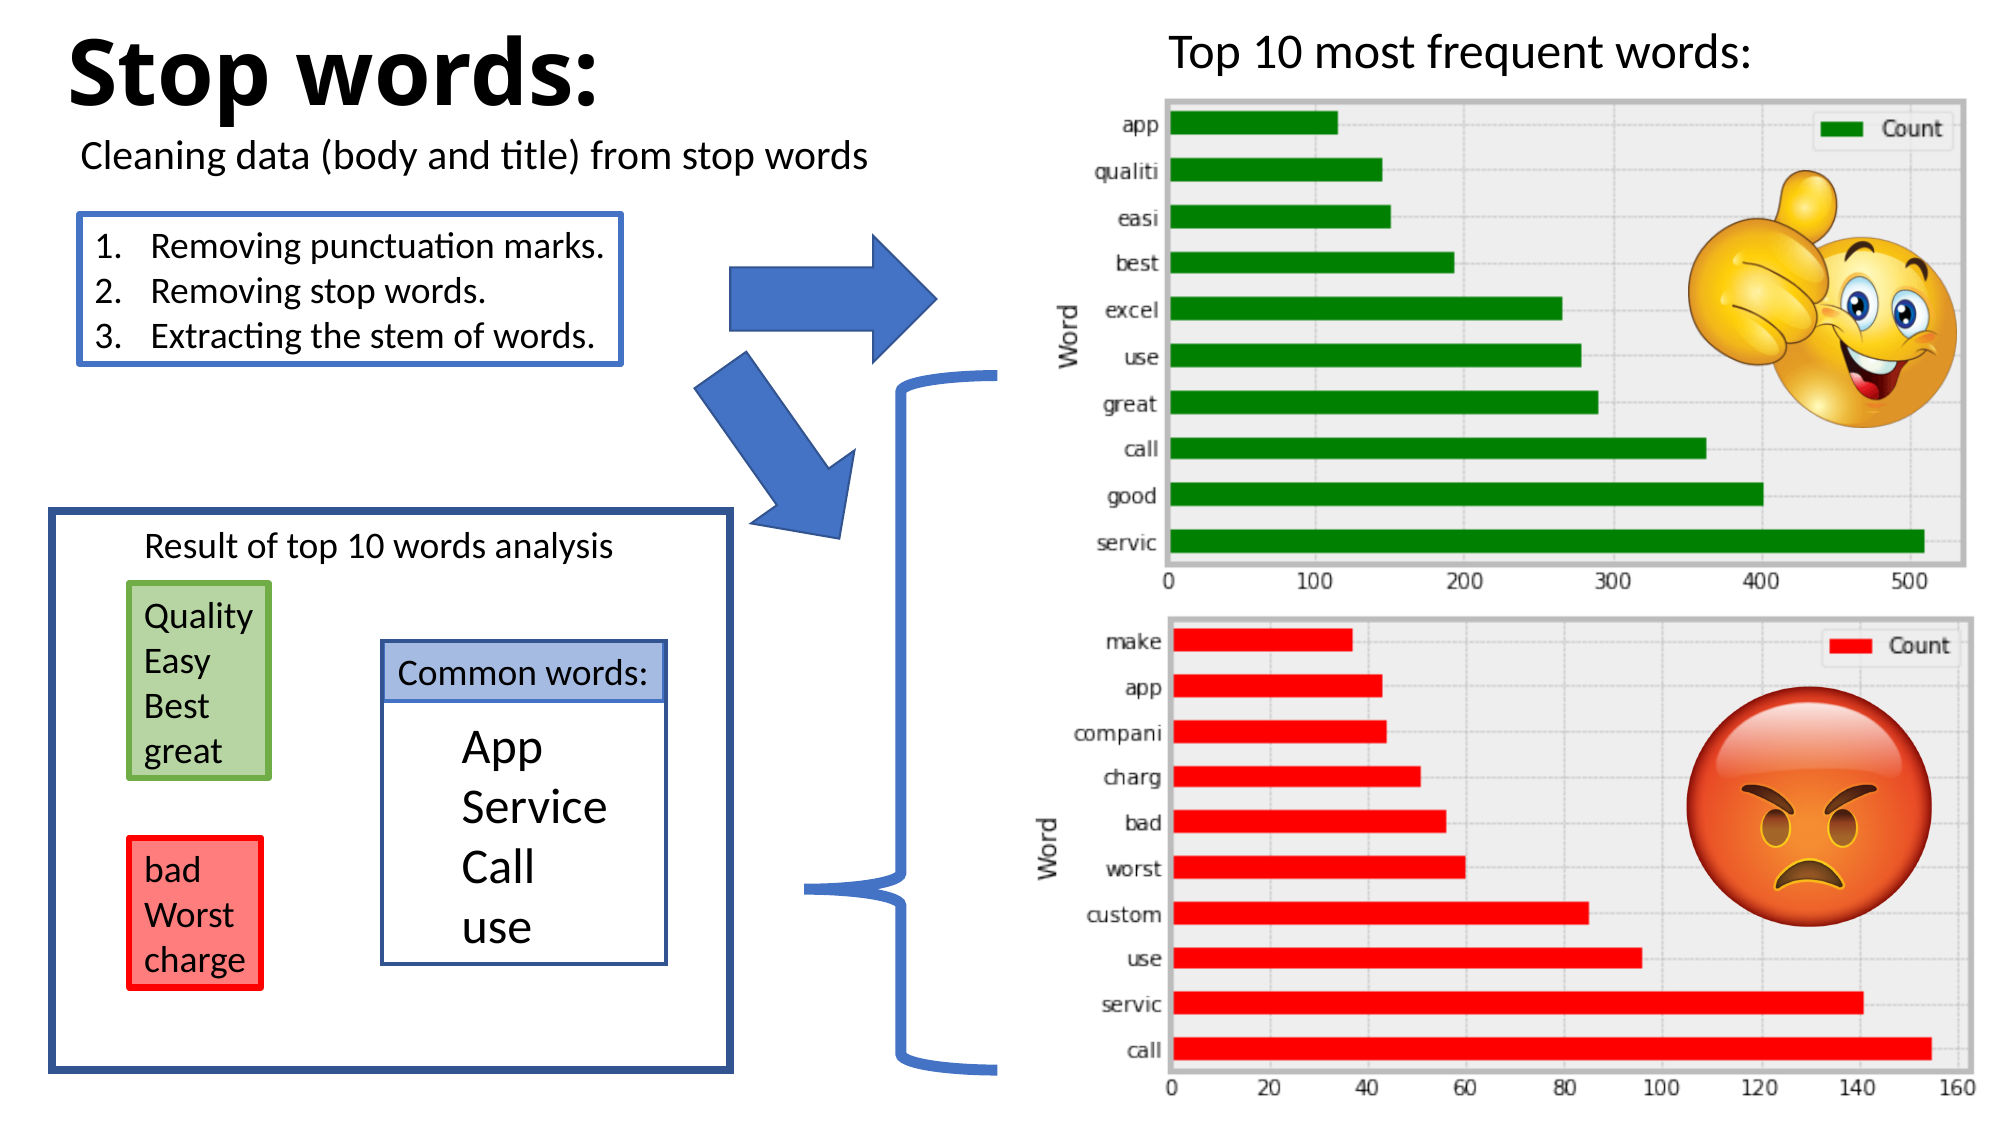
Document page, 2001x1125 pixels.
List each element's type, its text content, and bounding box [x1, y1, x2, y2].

text_box Result of top 10 words analysis [129, 513, 629, 574]
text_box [1021, 604, 1992, 1115]
title Stop words: [52, 0, 1778, 185]
text_box [693, 350, 856, 540]
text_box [381, 641, 667, 965]
text_box [51, 510, 731, 1071]
text_box [804, 374, 998, 1071]
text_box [1042, 86, 1978, 609]
text_box Top 10 most frequent words: [1153, 10, 1768, 86]
text_box [729, 233, 938, 365]
text_box Removing punctuation marks. Removing stop words. Extracting the stem of words. [79, 214, 621, 364]
text_box Cleaning data (body and title) from stop words [65, 120, 884, 185]
